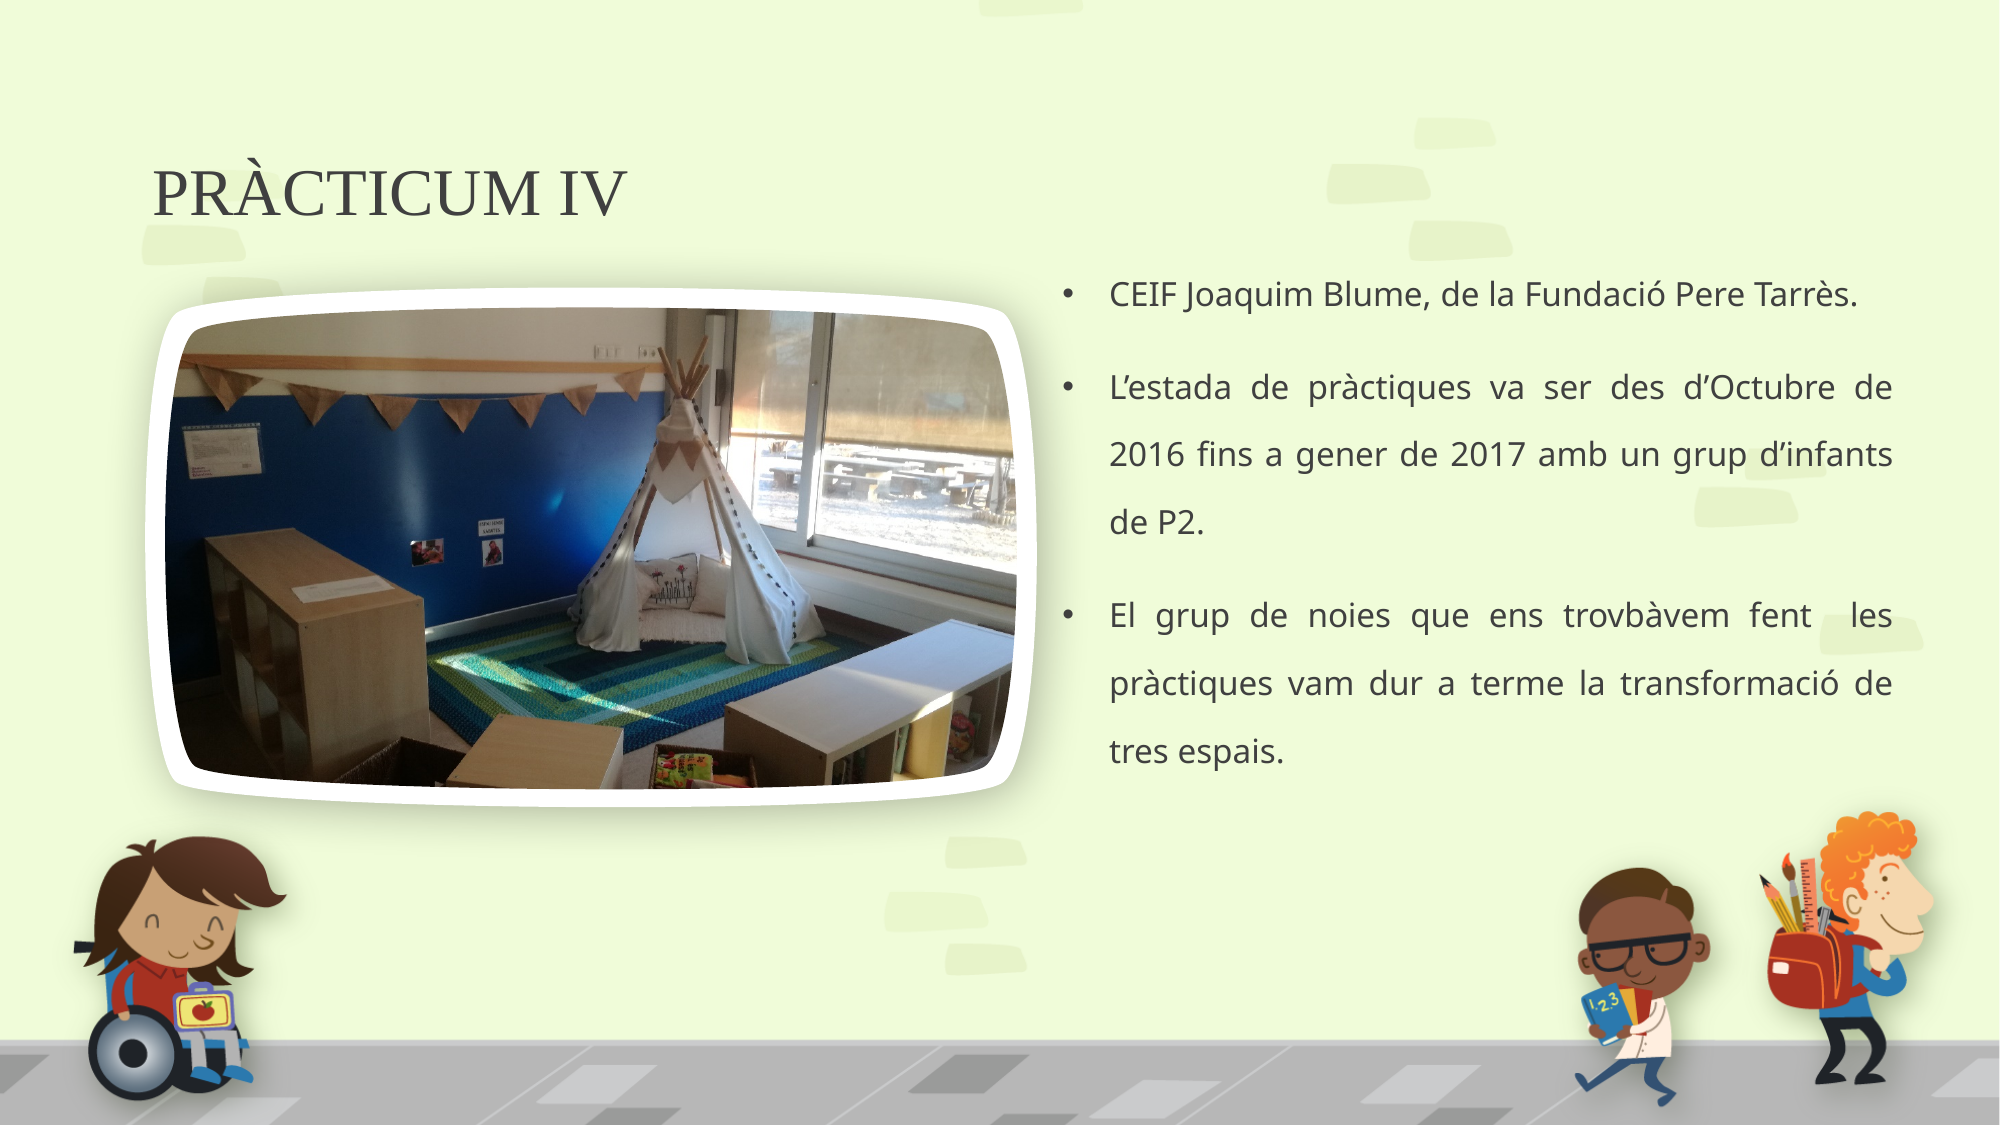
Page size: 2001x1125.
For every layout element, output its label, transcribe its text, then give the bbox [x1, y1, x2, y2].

list CEIF Joaquim Blume, de la Fundació Pere Tarrès. L’estada de pràctiques va ser des d’Octubre de 2016 fins a gener de 2017 amb un grup d’infants de P2. El grup de noies que ens trovbàvem fent les pràctiques vam dur a terme la transformació de tres espais. [1047, 237, 1910, 604]
title PRÀCTICUM IV [137, 59, 1750, 238]
picture [0, 0, 2000, 1125]
